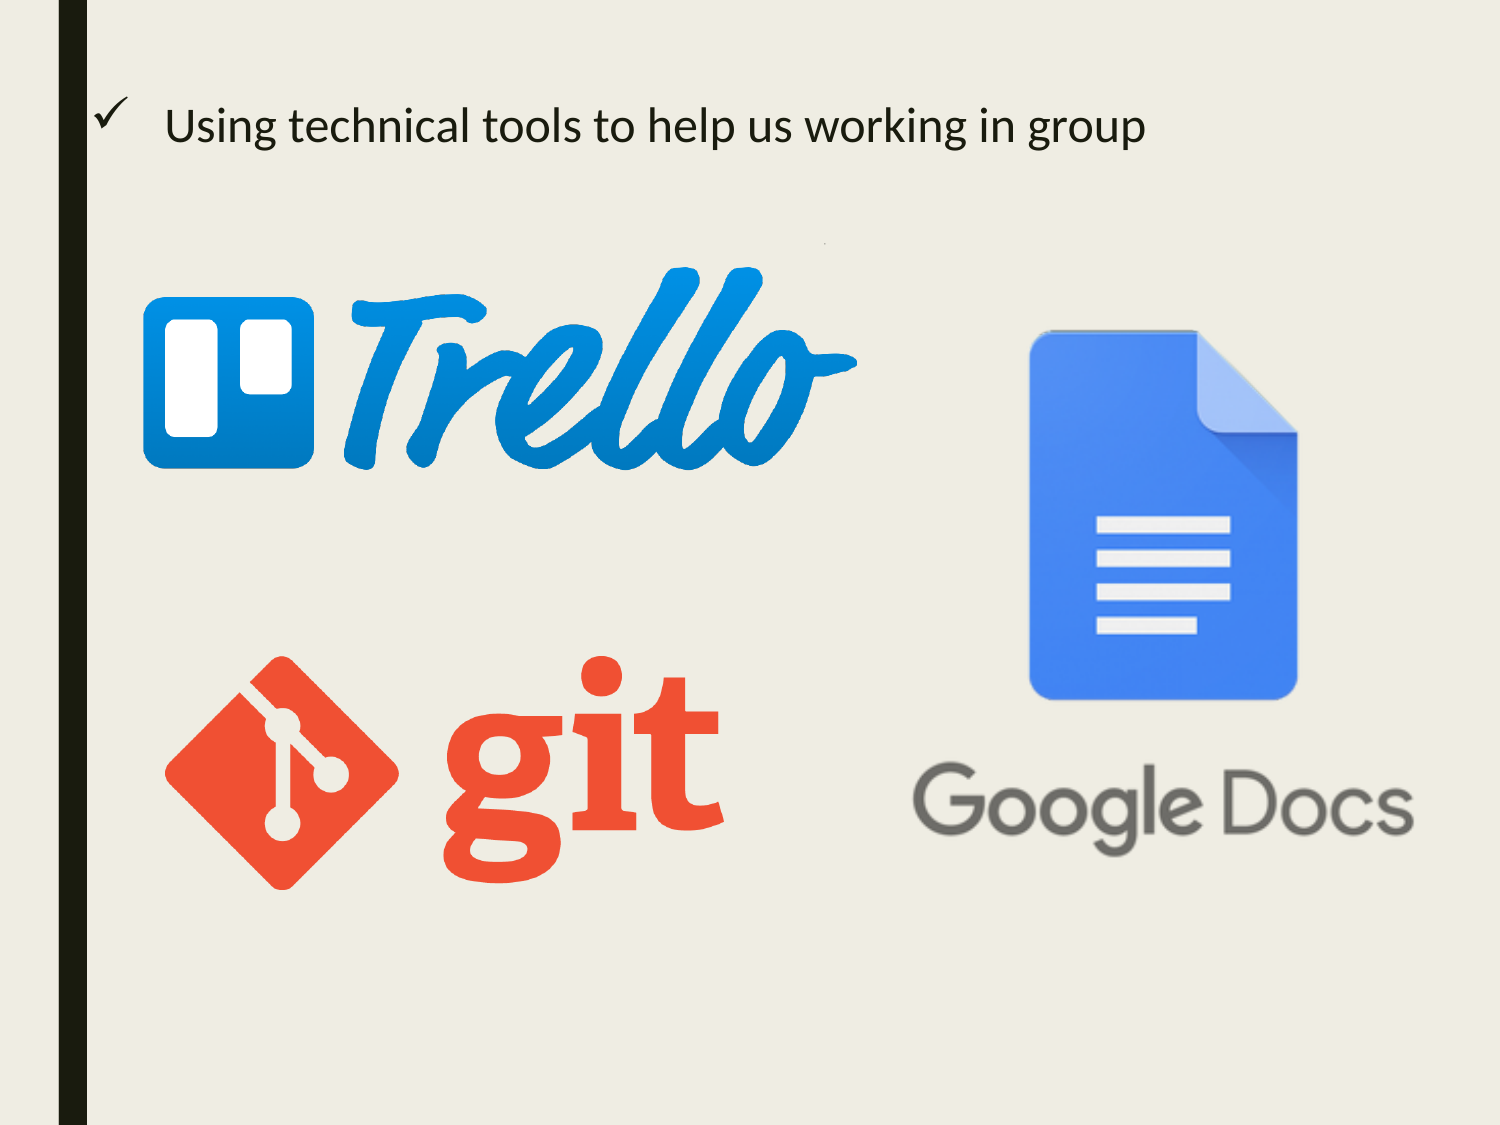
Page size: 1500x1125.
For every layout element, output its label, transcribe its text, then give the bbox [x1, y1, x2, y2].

picture [100, 243, 1500, 925]
picture [165, 656, 724, 890]
list Using technical tools to help us working in group [75, 90, 1425, 327]
